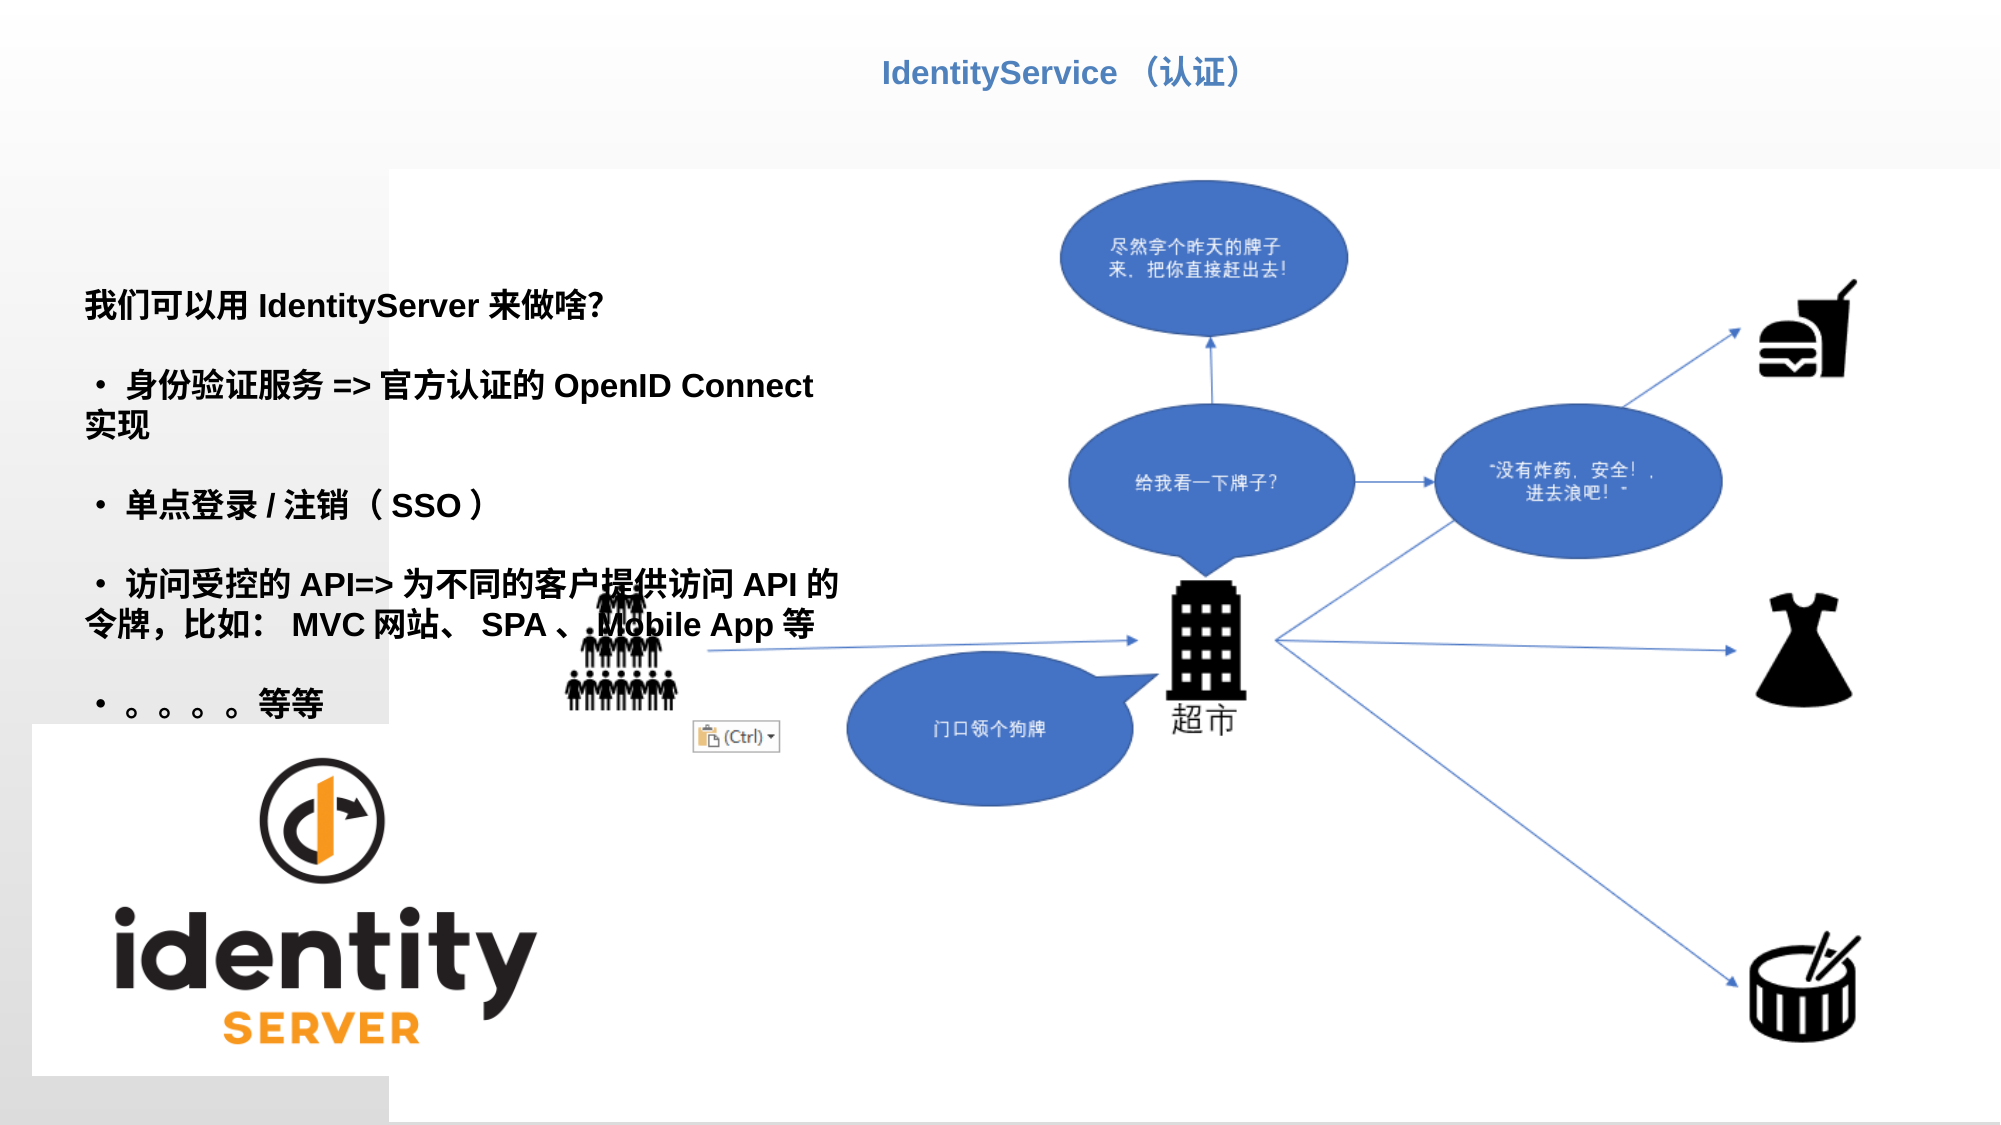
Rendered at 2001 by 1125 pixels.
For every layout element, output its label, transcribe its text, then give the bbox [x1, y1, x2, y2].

picture [31, 169, 2000, 1122]
text_box IdentityService（认证） [867, 43, 1701, 99]
text_box 我们可以用IdentityServer来做啥？ •身份验证服务=>官方认证的OpenID Connect实现 •单点登录/注销（SSO） •访问受控的API=>为不同的客户提供访问API的令牌，比如：MVC网站、SPA、Mobile App等 •。。。。等等 [69, 276, 389, 724]
